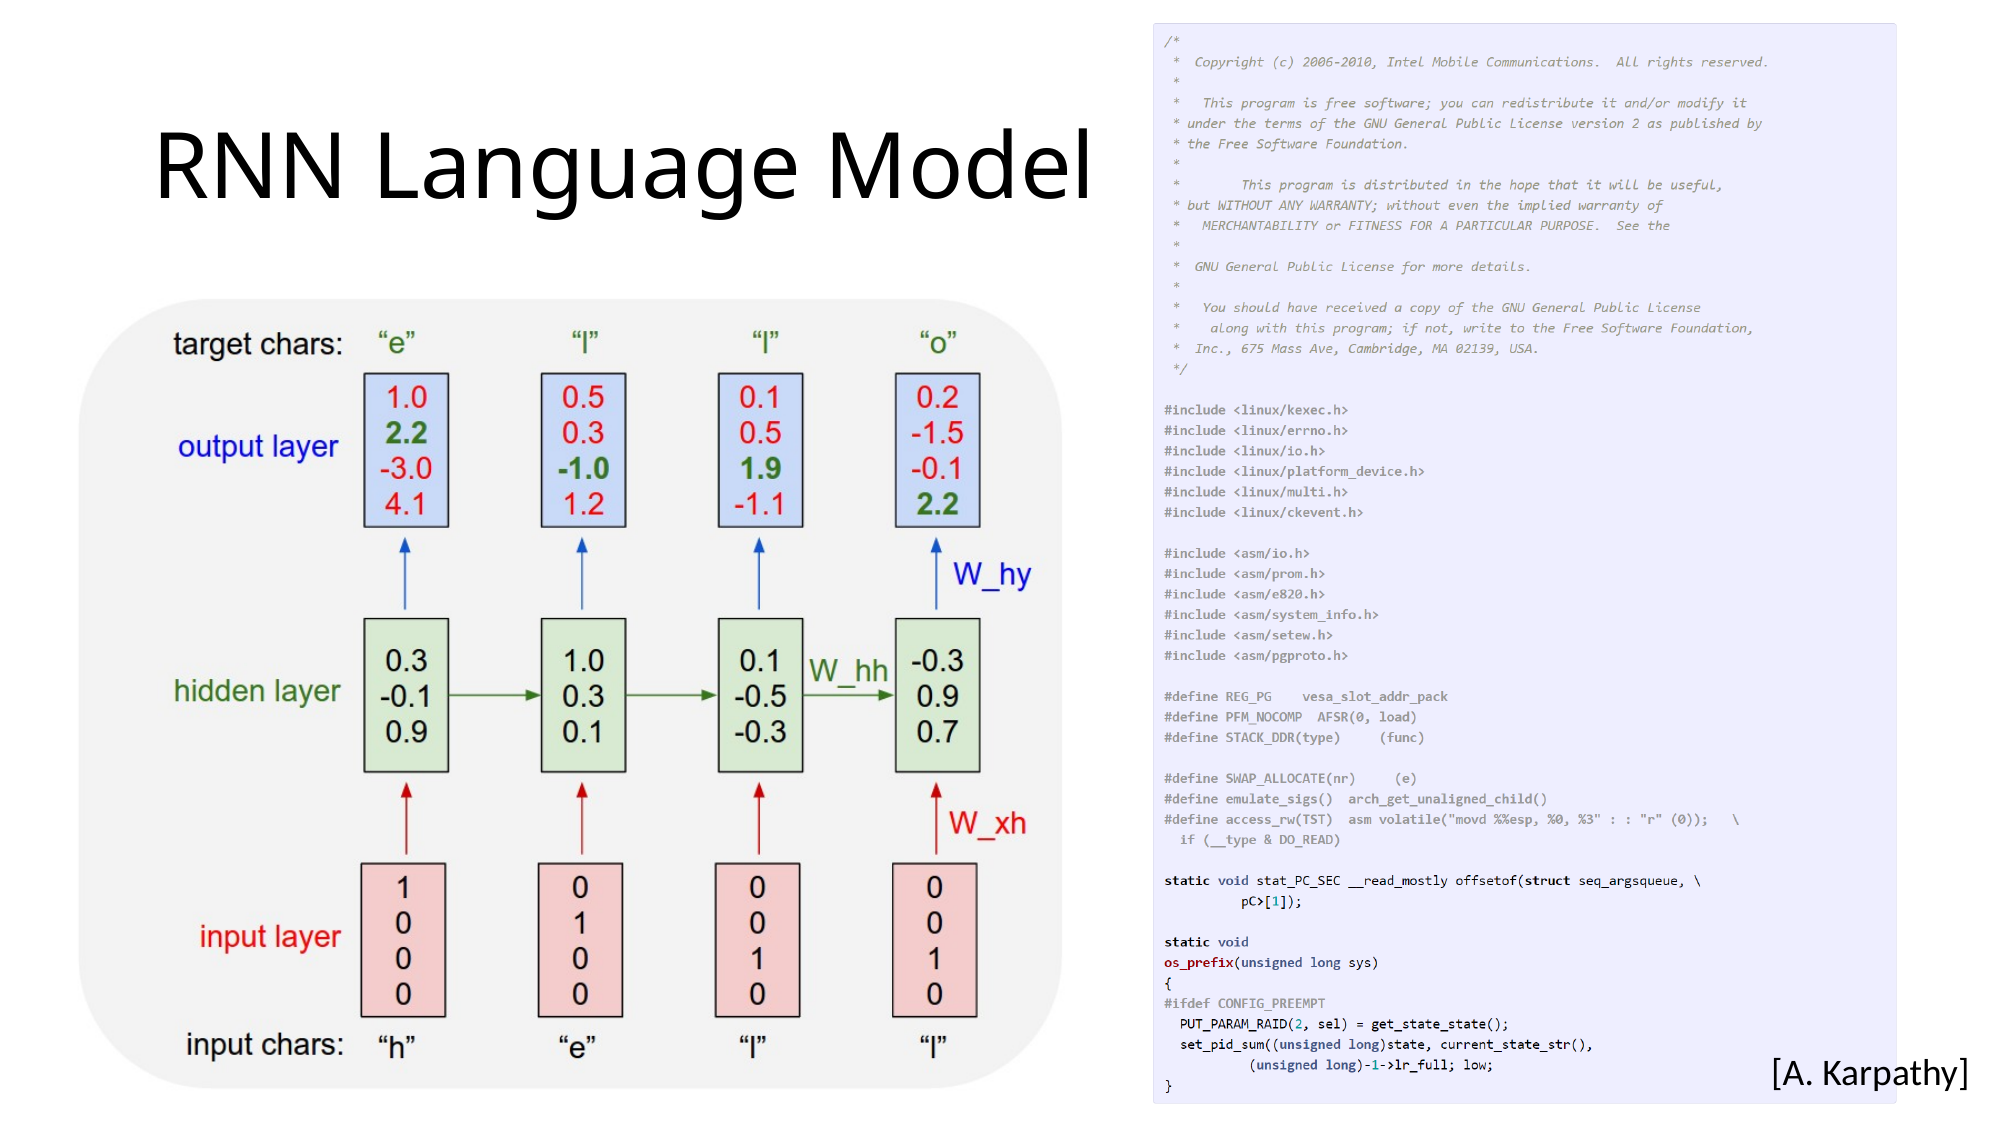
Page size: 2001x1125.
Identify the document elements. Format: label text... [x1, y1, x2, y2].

picture [1147, 21, 1901, 1110]
title RNN Language Model [137, 59, 1147, 278]
picture [68, 290, 1071, 1096]
text_box [A. Karpathy] [1901, 1040, 1985, 1101]
